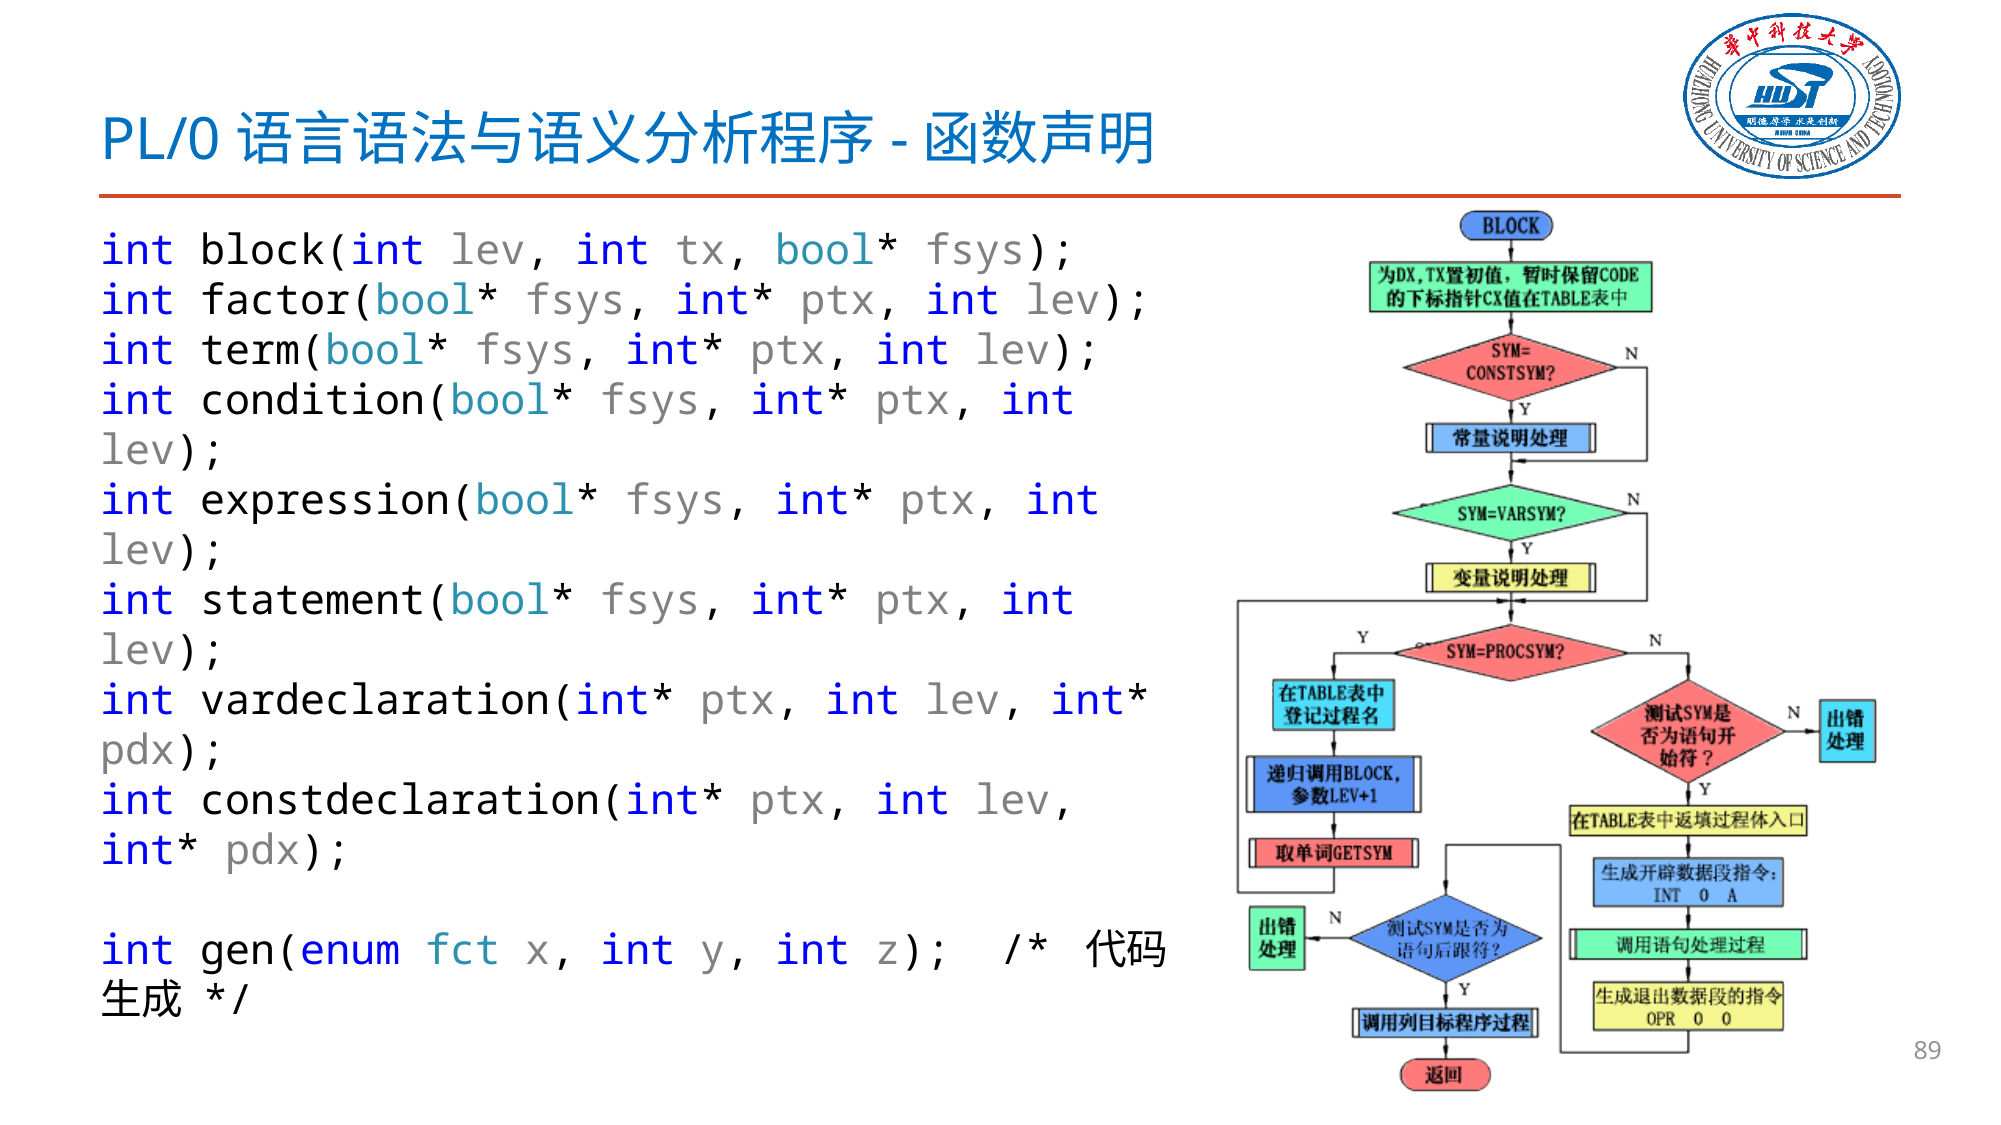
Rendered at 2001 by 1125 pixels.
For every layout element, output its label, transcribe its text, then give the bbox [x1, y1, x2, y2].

picture [1213, 200, 1886, 1104]
text_box int block(int lev, int tx, bool* fsys); int factor(bool* fsys, int* ptx, int lev); int term(bool* fsys, int* ptx, int lev); int condition(bool* fsys, int* ptx, int lev); int expression(bool* fsys, int* ptx, int lev); int statement(bool* fsys, int* ptx, int lev); int vardeclaration(int* ptx, int lev, int* pdx); int constdeclaration(int* ptx, int lev, int* pdx); int gen(enum fct x, int y, int z); /* 代码生成 */ [85, 215, 1191, 1125]
picture [1683, 13, 1901, 179]
title PL/0语言语法与语义分析程序-函数声明 [85, 73, 1214, 179]
slide_number 89 [1886, 1036, 1957, 1097]
